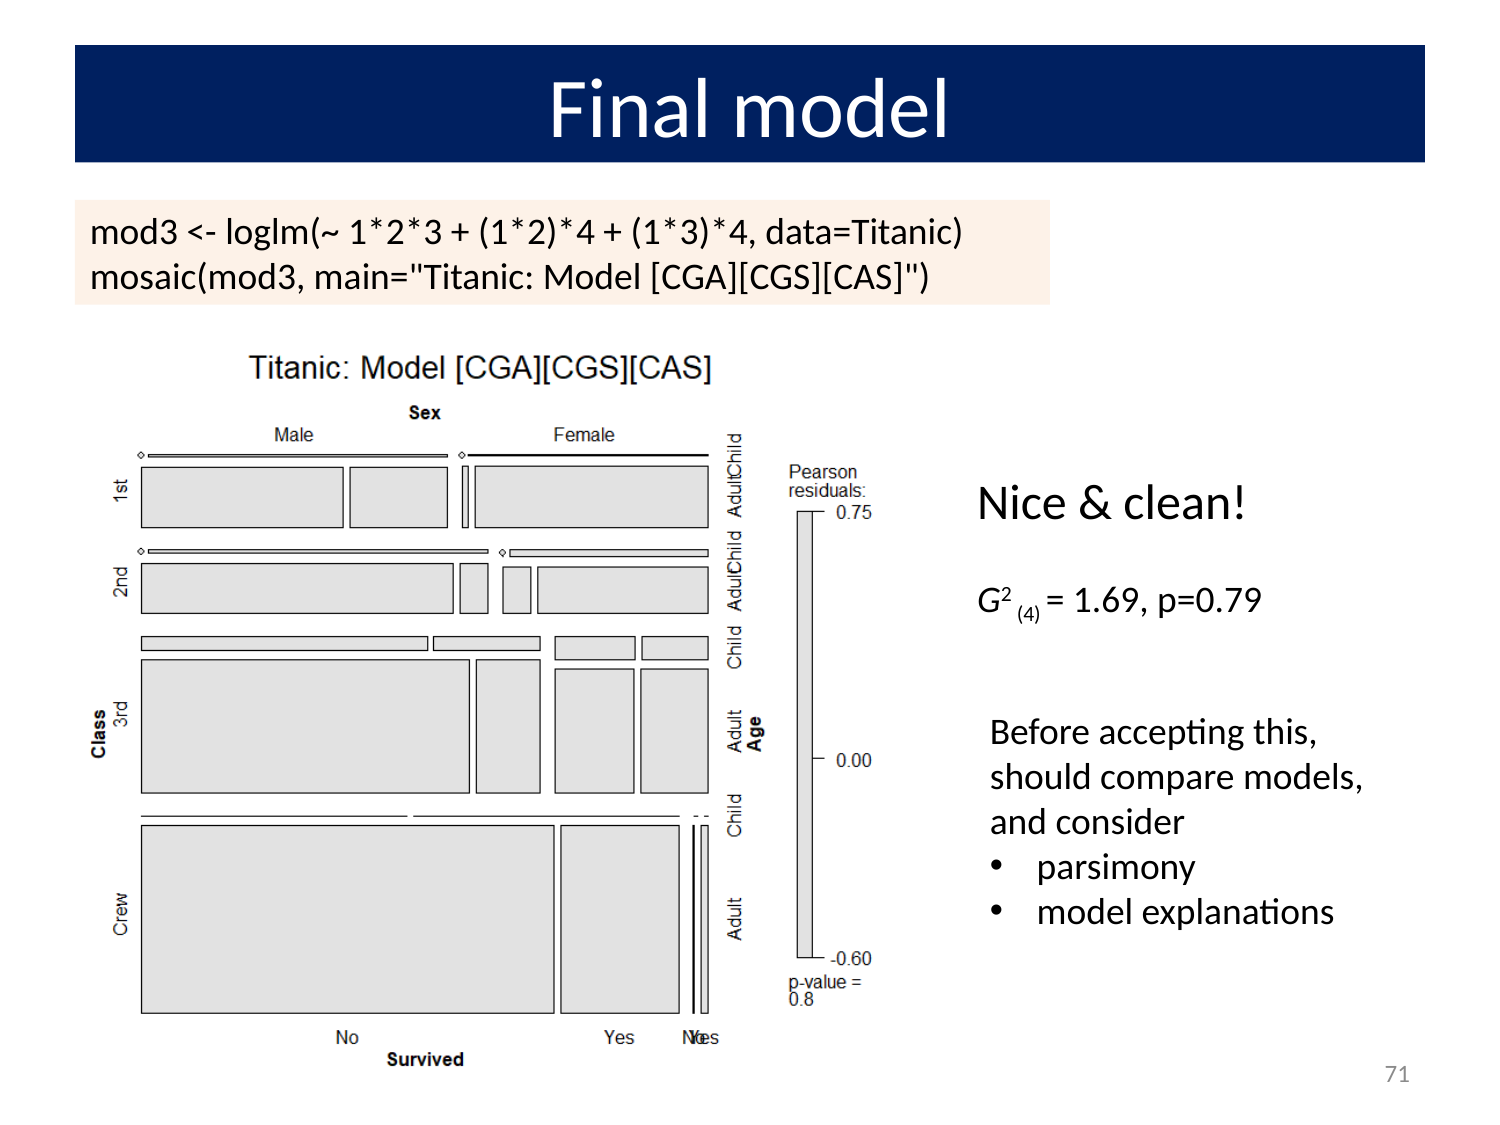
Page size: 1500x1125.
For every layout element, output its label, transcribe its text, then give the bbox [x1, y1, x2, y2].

title Final model [75, 45, 1425, 163]
text_box mod3 <- loglm(~ 1*2*3 + (1*2)*4 + (1*3)*4, data=Titanic) mosaic(mod3, main="Titanic: Model [CGA][CGS][CAS]") [74, 199, 1050, 305]
picture [74, 344, 886, 1081]
text_box Before accepting this, should compare models, and consider parsimony model explanations [974, 699, 1438, 940]
text_box Nice & clean! G2 (4) = 1.69, p=0.79 [962, 462, 1425, 634]
slide_number 71 [1074, 1042, 1425, 1103]
